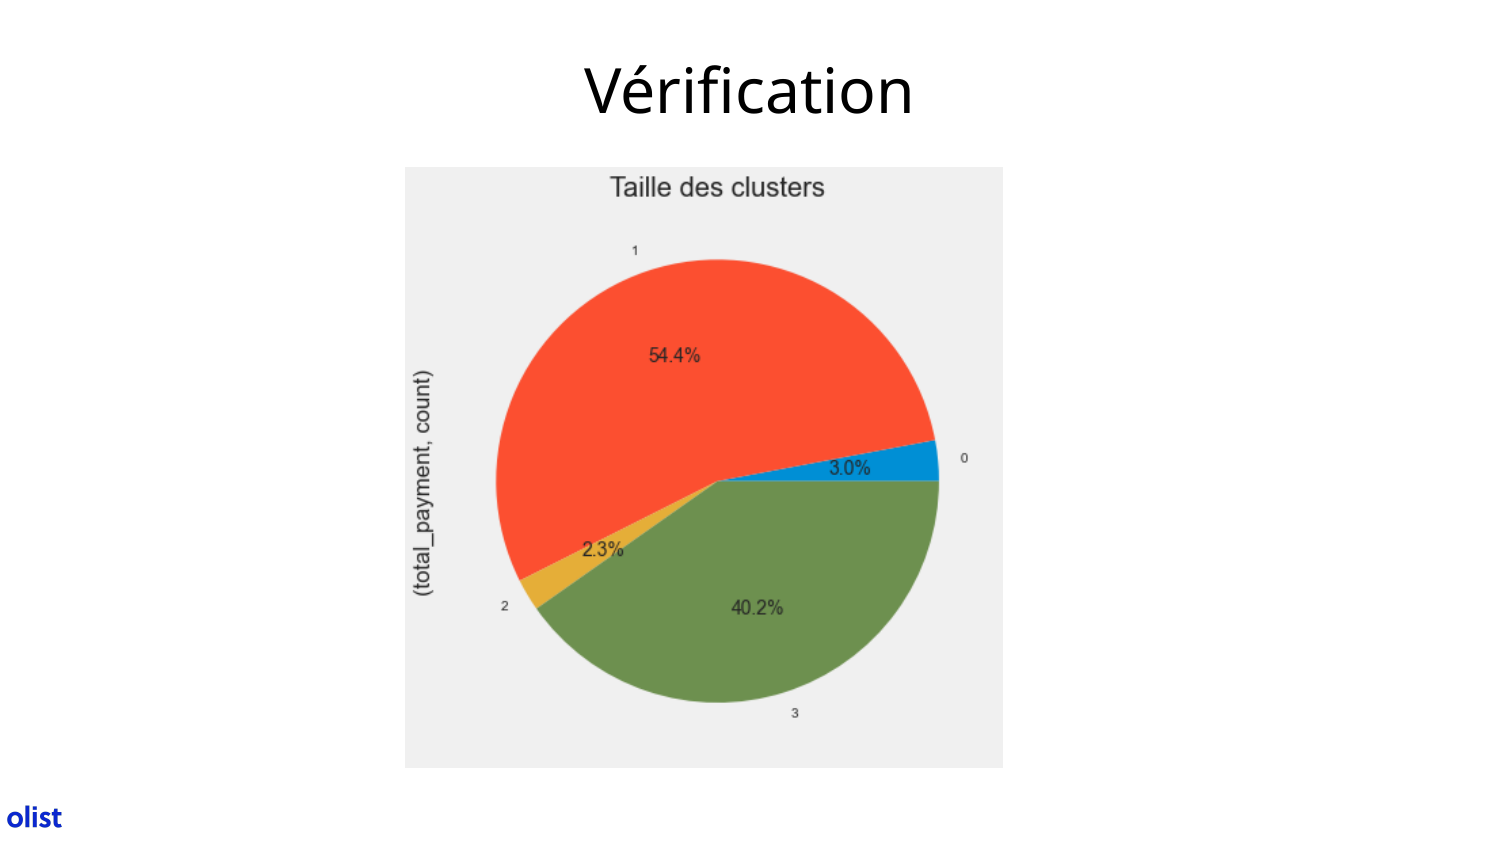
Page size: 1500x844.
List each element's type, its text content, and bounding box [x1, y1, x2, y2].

picture [0, 789, 69, 844]
title Vérification [210, 48, 1290, 128]
picture [405, 167, 1003, 769]
